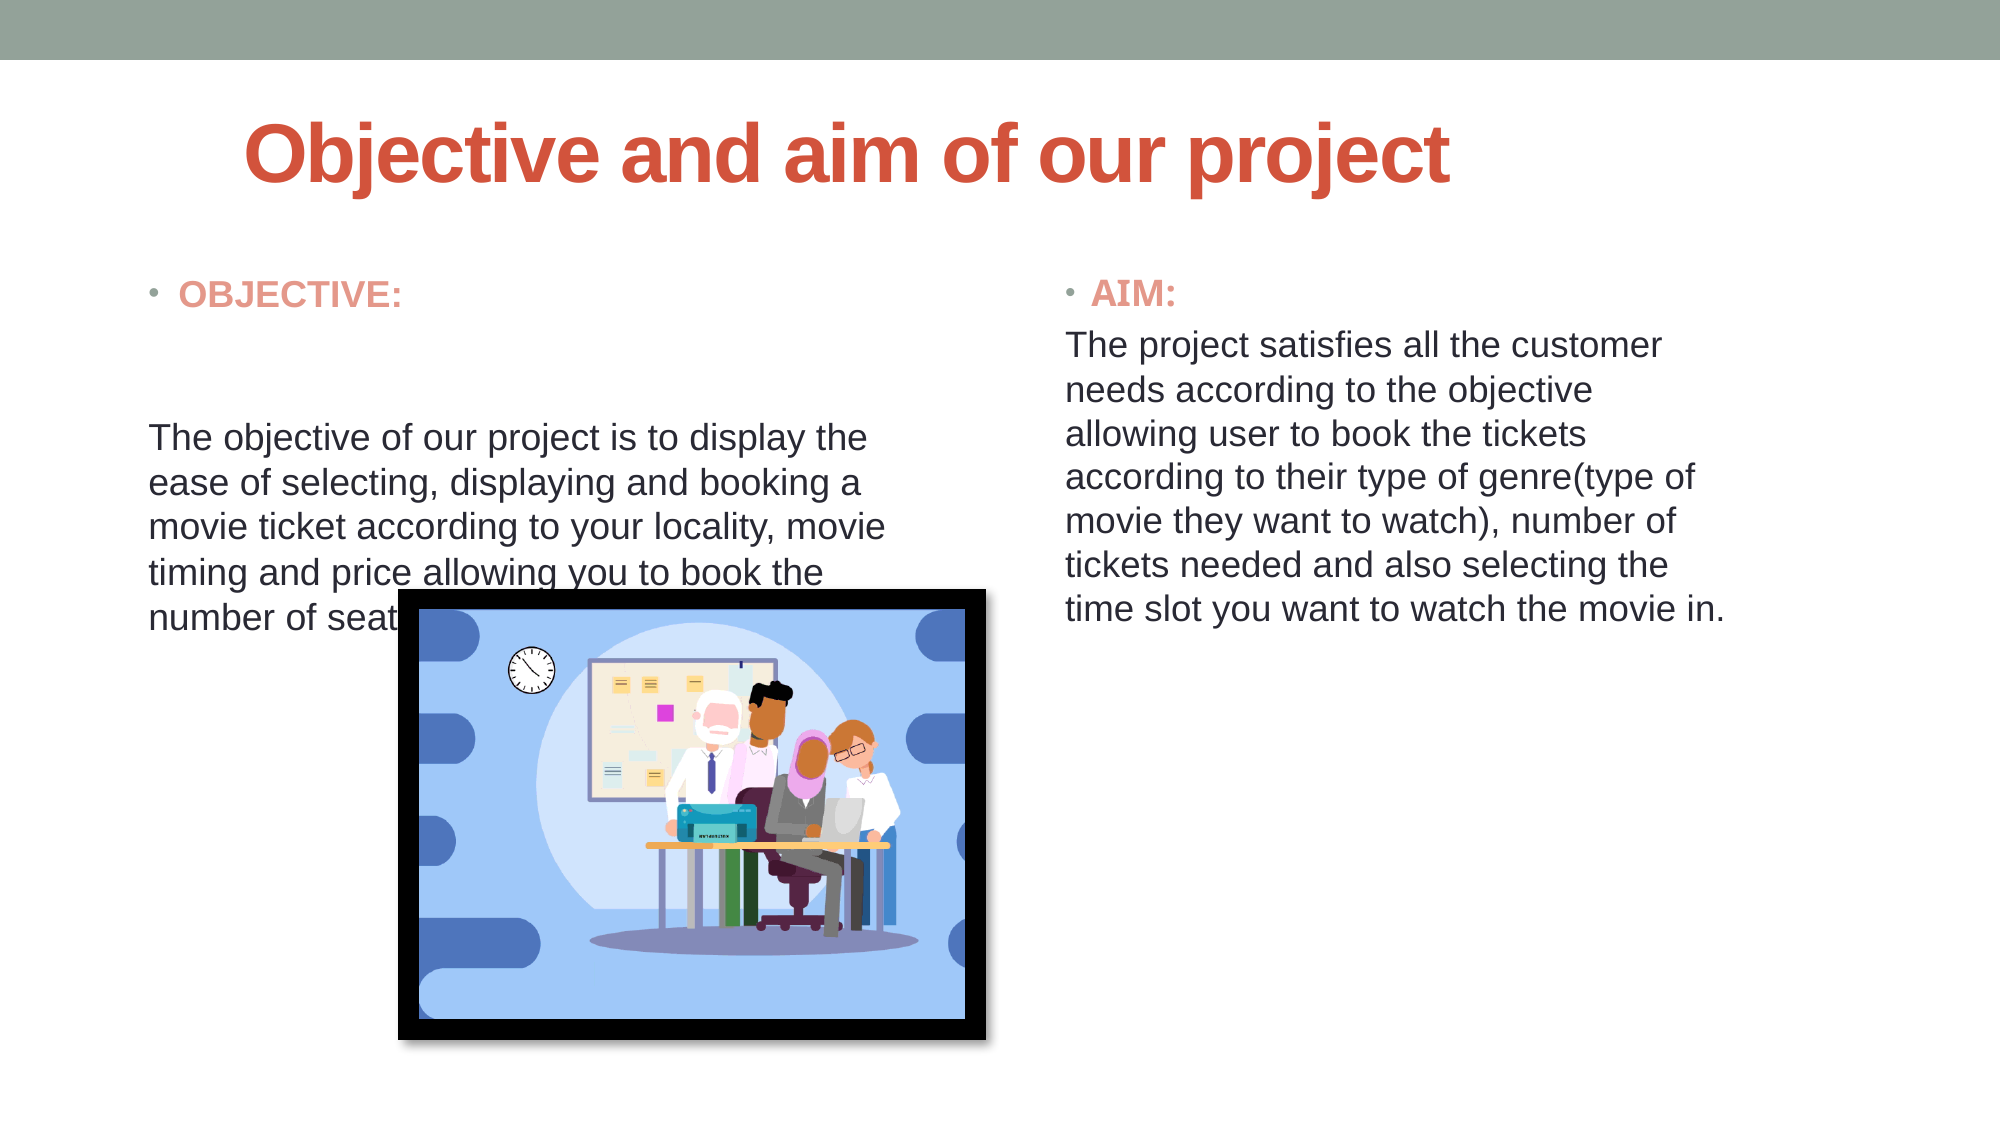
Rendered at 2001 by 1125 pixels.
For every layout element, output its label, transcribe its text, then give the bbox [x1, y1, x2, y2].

list OBJECTIVE: The objective of our project is to display the ease of selecting, displaying and booking a movie ticket according to your locality, movie timing and price allowing you to book the number of seats you need. [133, 262, 950, 581]
list AIM: The project satisfies all the customer needs according to the objective allowing user to book the tickets according to their type of genre(type of movie they want to watch), number of tickets needed and also selecting the time slot you want to watch the movie in. [1050, 262, 1743, 660]
title Objective and aim of our project [228, 82, 1765, 216]
picture [418, 609, 966, 1020]
